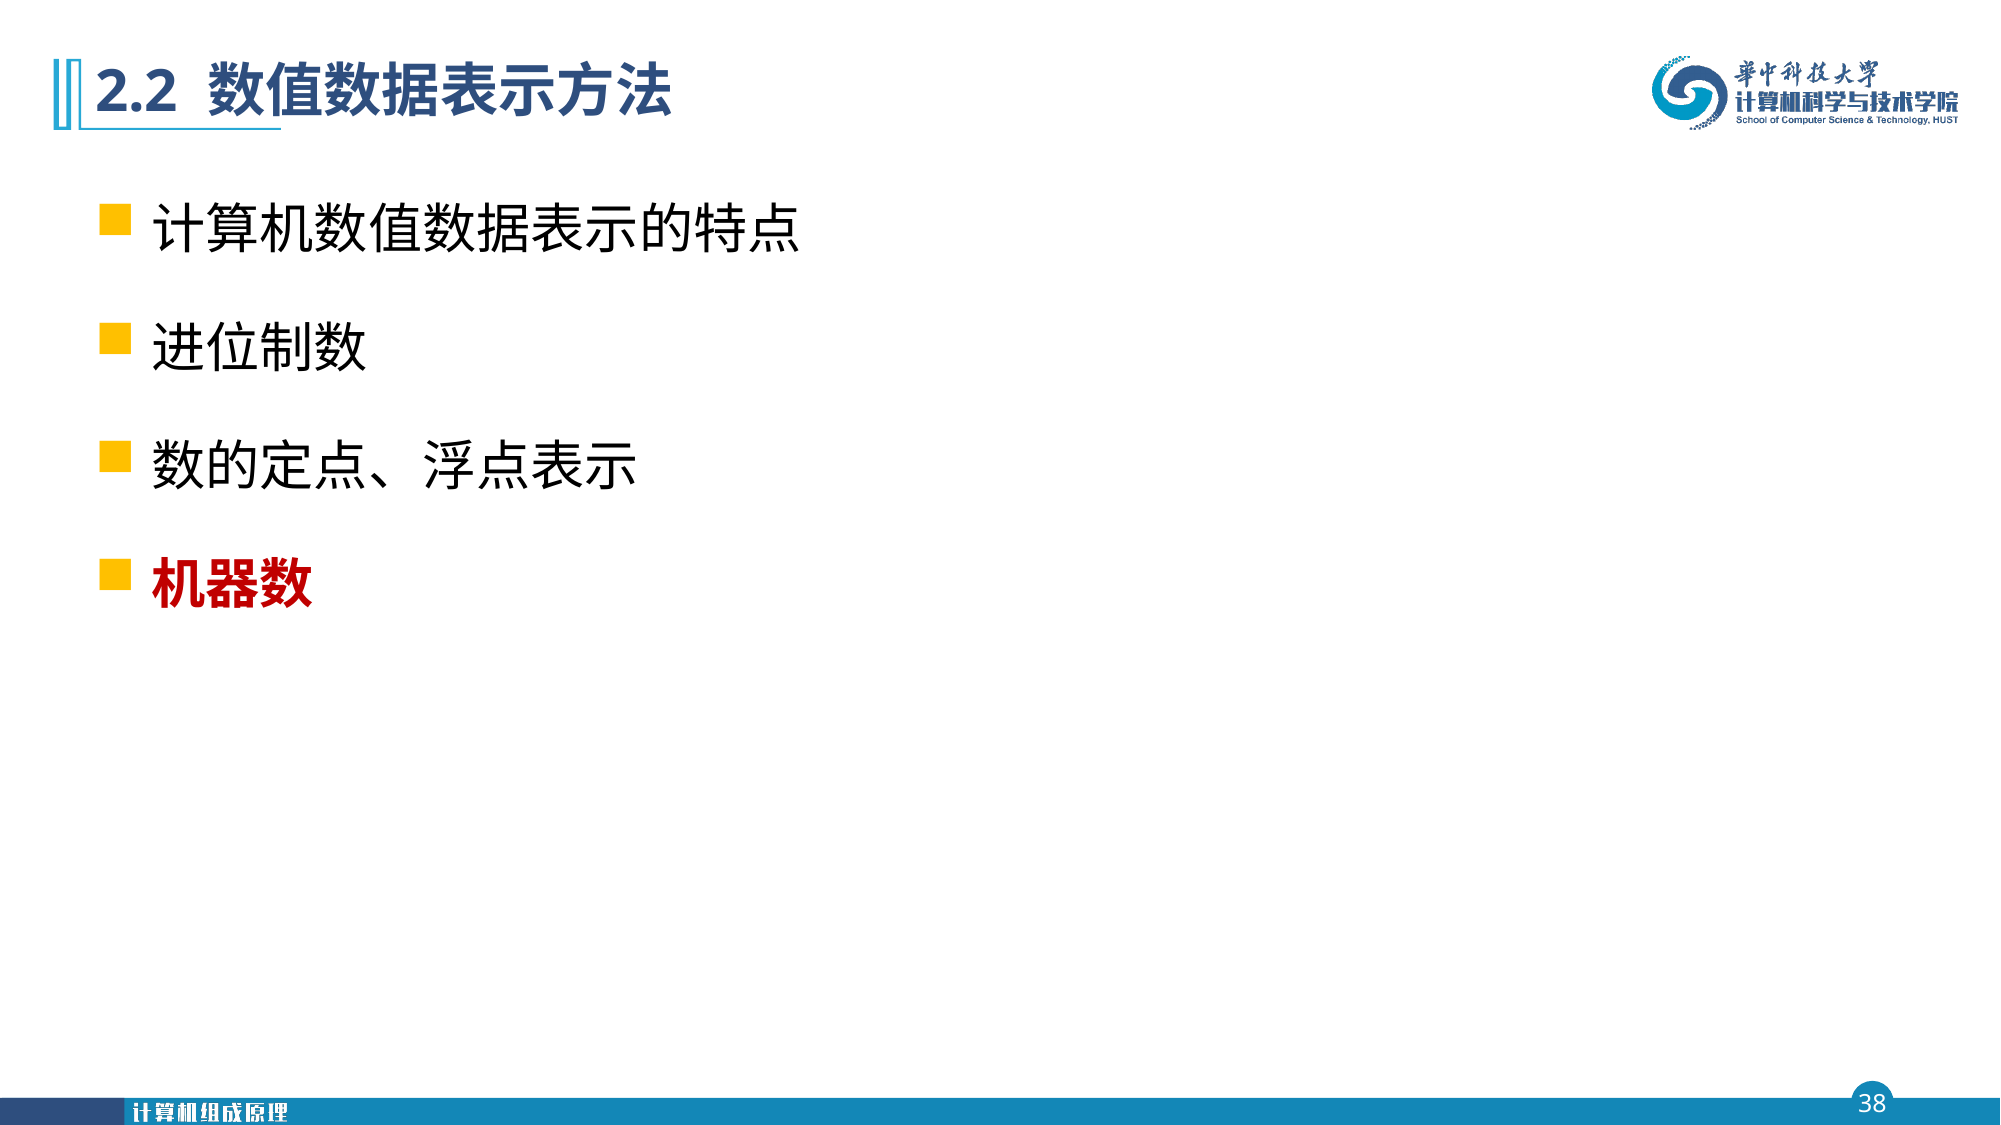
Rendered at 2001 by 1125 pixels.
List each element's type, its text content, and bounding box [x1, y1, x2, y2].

picture [1805, 56, 1958, 130]
title 2.2 数值数据表示方法 [80, 42, 1805, 144]
list 计算机数值数据表示的特点 进位制数 数的定点、浮点表示 机器数 [80, 154, 1805, 1080]
